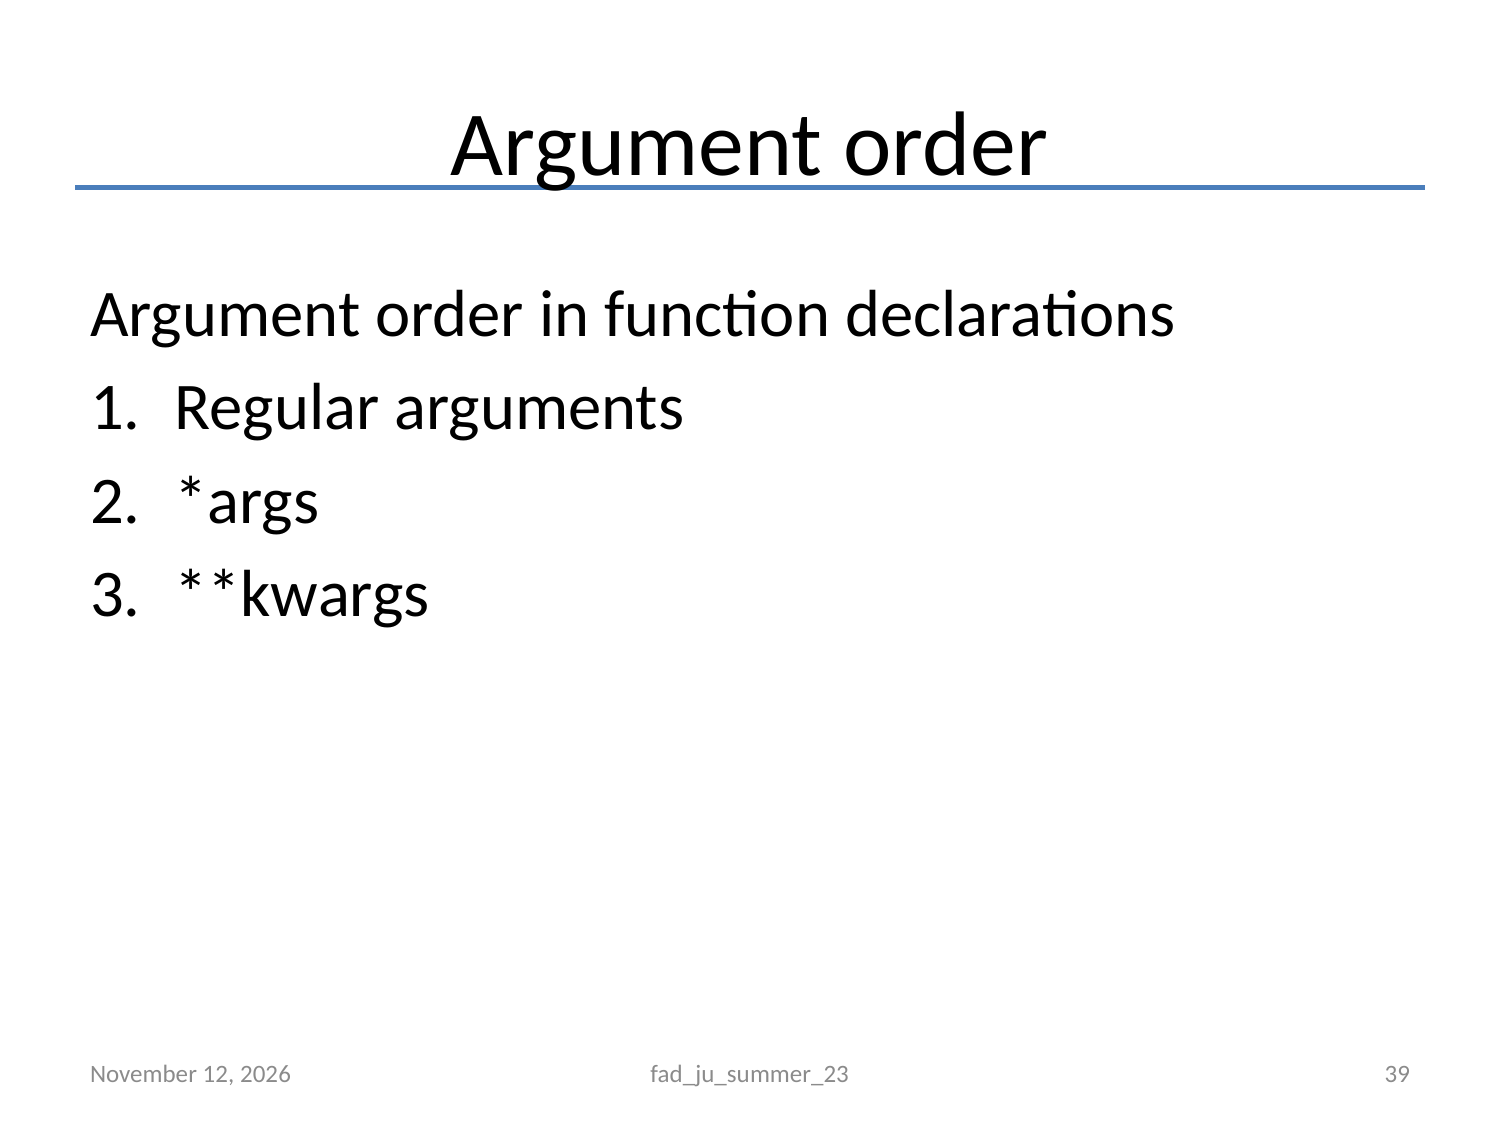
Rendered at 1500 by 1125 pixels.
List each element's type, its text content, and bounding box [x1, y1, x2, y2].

slide_number 39 [1074, 1042, 1425, 1103]
list Argument order in function declarations Regular arguments *args **kwargs [75, 262, 1425, 1005]
title Argument order [75, 45, 1425, 233]
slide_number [75, 1042, 425, 1103]
footer fad_ju_summer_23 [512, 1042, 988, 1103]
